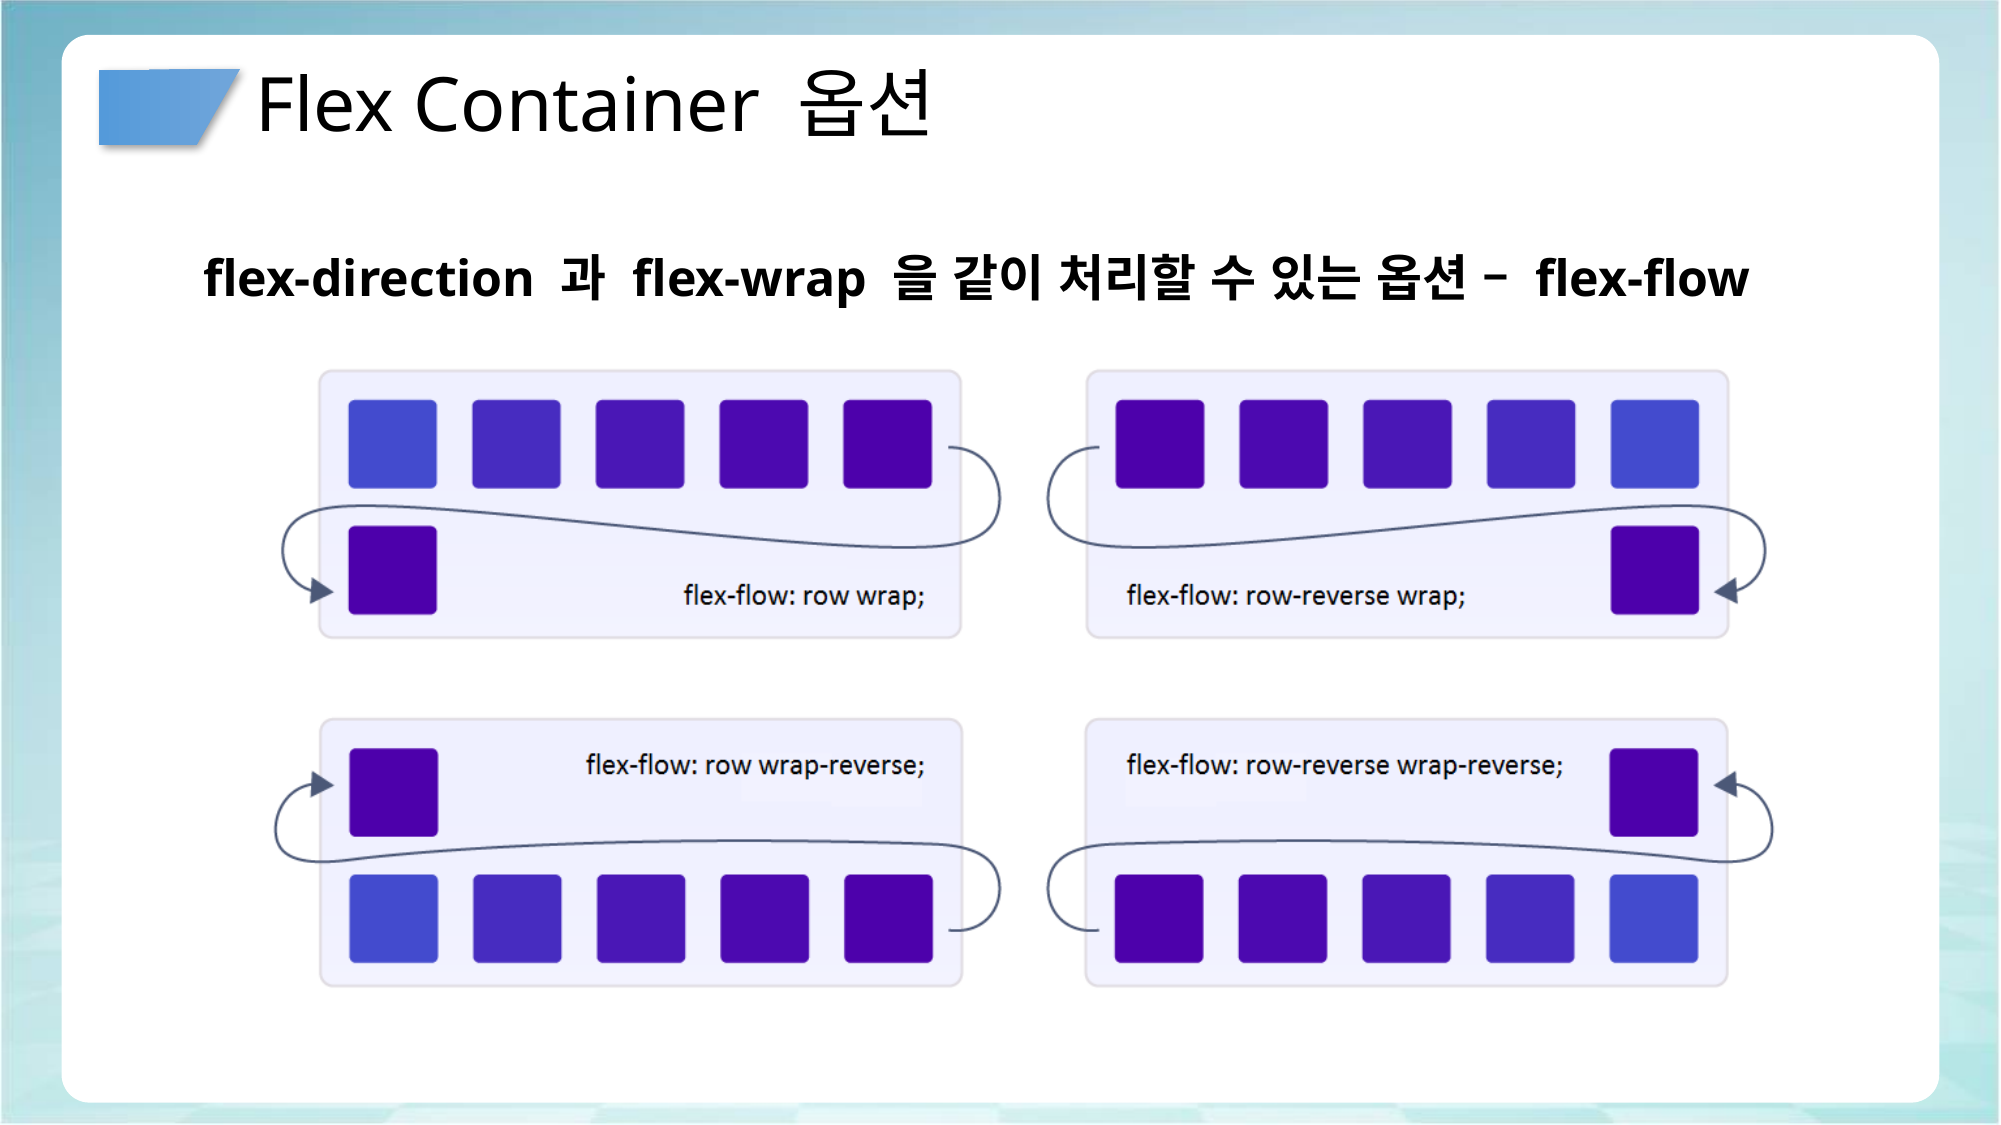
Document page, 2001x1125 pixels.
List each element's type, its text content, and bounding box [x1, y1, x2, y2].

text_box flex-direction 과 flex-wrap 을 같이 처리할 수 있는 옵션 – flex-flow [188, 245, 1901, 317]
picture [0, 0, 2001, 1125]
title Flex Container 옵션 [240, 49, 1809, 165]
